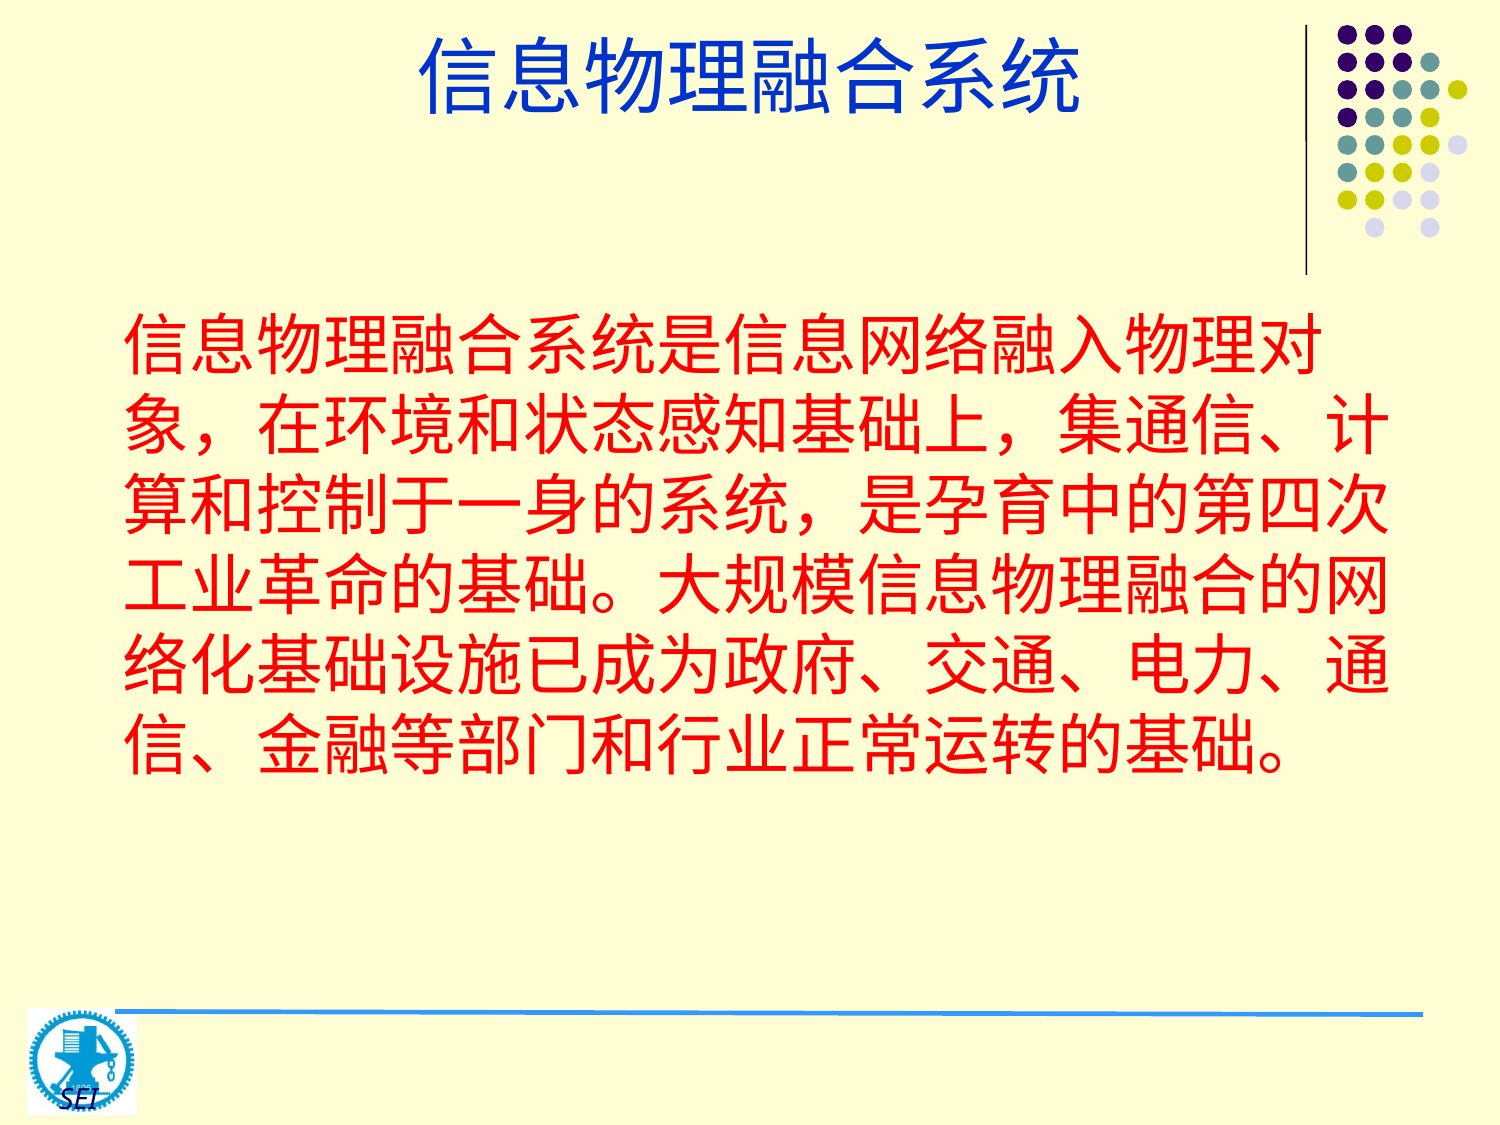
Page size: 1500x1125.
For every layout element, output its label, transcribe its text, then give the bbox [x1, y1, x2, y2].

text_box 信息物理融合系统 [0, 34, 1500, 132]
picture [27, 1008, 137, 1115]
text_box 信息物理融合系统是信息网络融入物理对象，在环境和状态感知基础上，集通信、计算和控制于一身的系统，是孕育中的第四次工业革命的基础。大规模信息物理融合的网络化基础设施已成为政府、交通、电力、通信、金融等部门和行业正常运转的基础。 [108, 295, 1434, 790]
